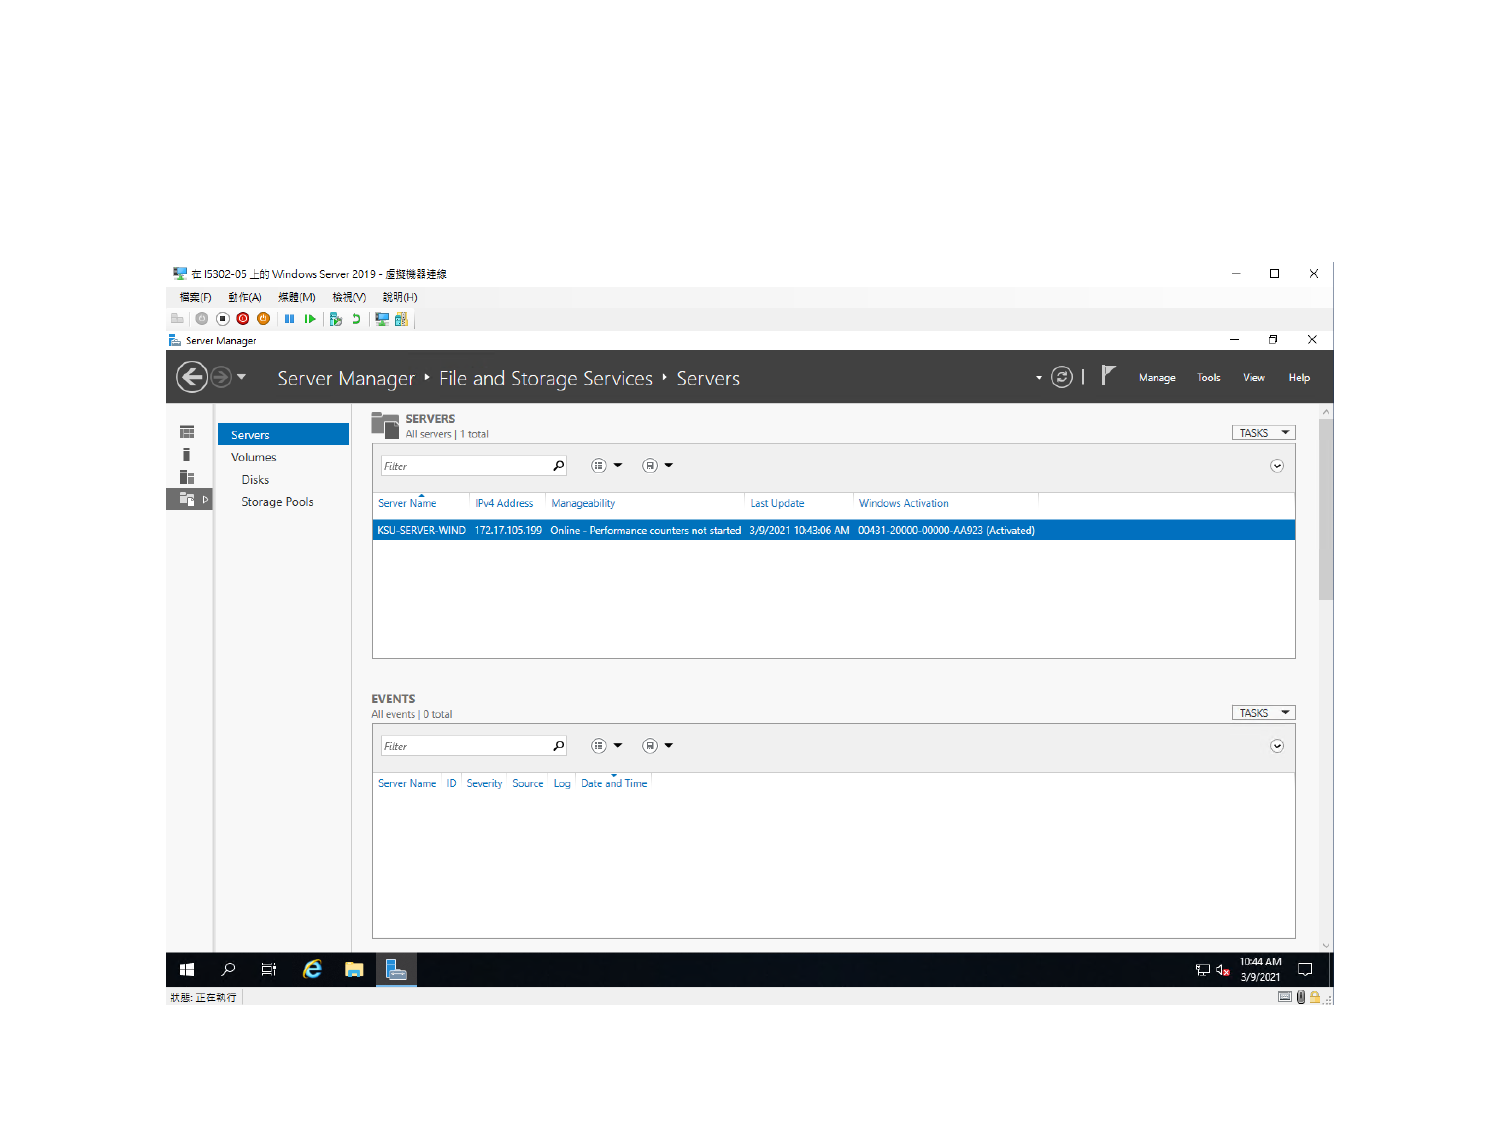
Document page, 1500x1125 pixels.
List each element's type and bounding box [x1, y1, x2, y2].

list [166, 262, 1334, 1006]
